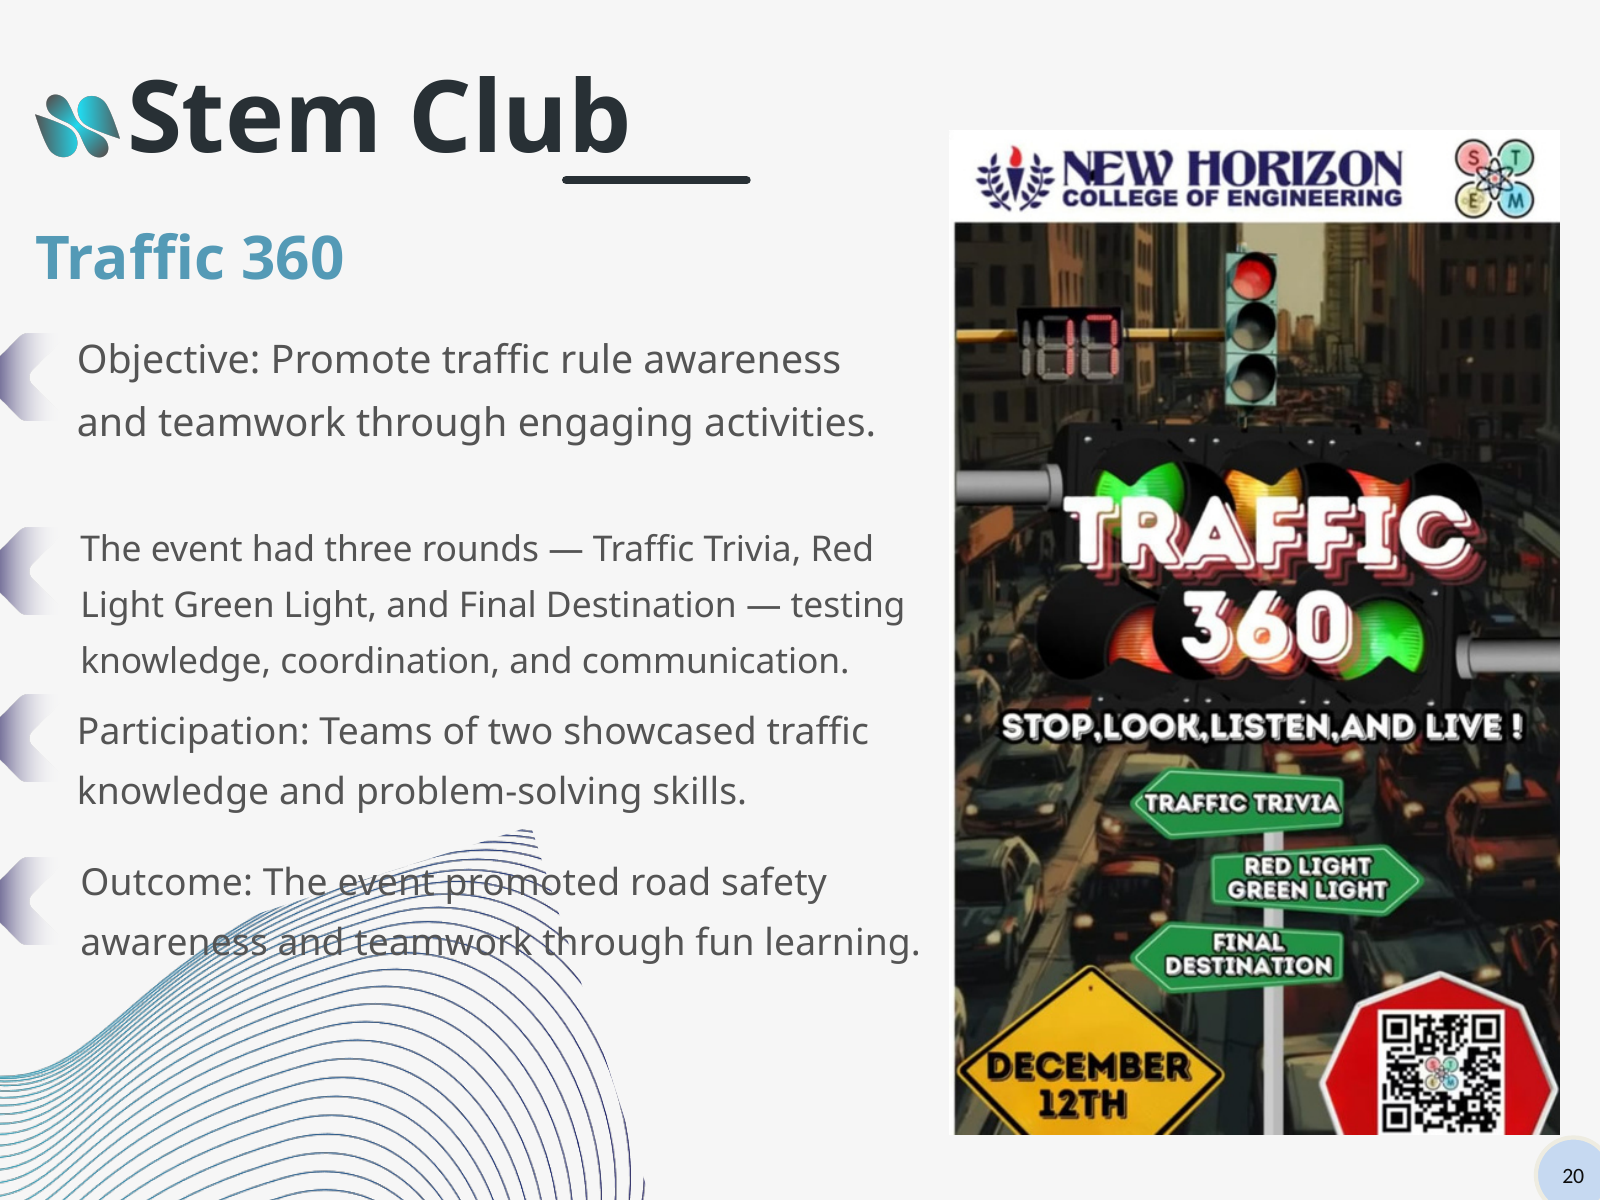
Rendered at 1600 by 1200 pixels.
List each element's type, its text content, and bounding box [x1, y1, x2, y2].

text_box [0, 694, 69, 782]
text_box Stem Club [127, 72, 808, 173]
text_box The event had three rounds — Traffic Trivia, Red Light Green Light, and Final Destination — testing knowledge, coordination, and communication. [80, 511, 949, 692]
text_box Traffic 360 [35, 195, 422, 292]
text_box 20 [1533, 1135, 1600, 1200]
text_box Outcome: The event promoted road safety awareness and teamwork through fun learning. [80, 843, 949, 1023]
text_box Objective: Promote traffic rule awareness and teamwork through engaging activities. [76, 318, 903, 508]
text_box [0, 857, 69, 945]
text_box [0, 970, 651, 1200]
text_box [35, 93, 121, 159]
text_box [949, 130, 1560, 1135]
text_box Participation: Teams of two showcased traffic knowledge and problem-solving skills. [76, 692, 949, 872]
text_box [0, 527, 69, 615]
text_box [0, 333, 69, 421]
